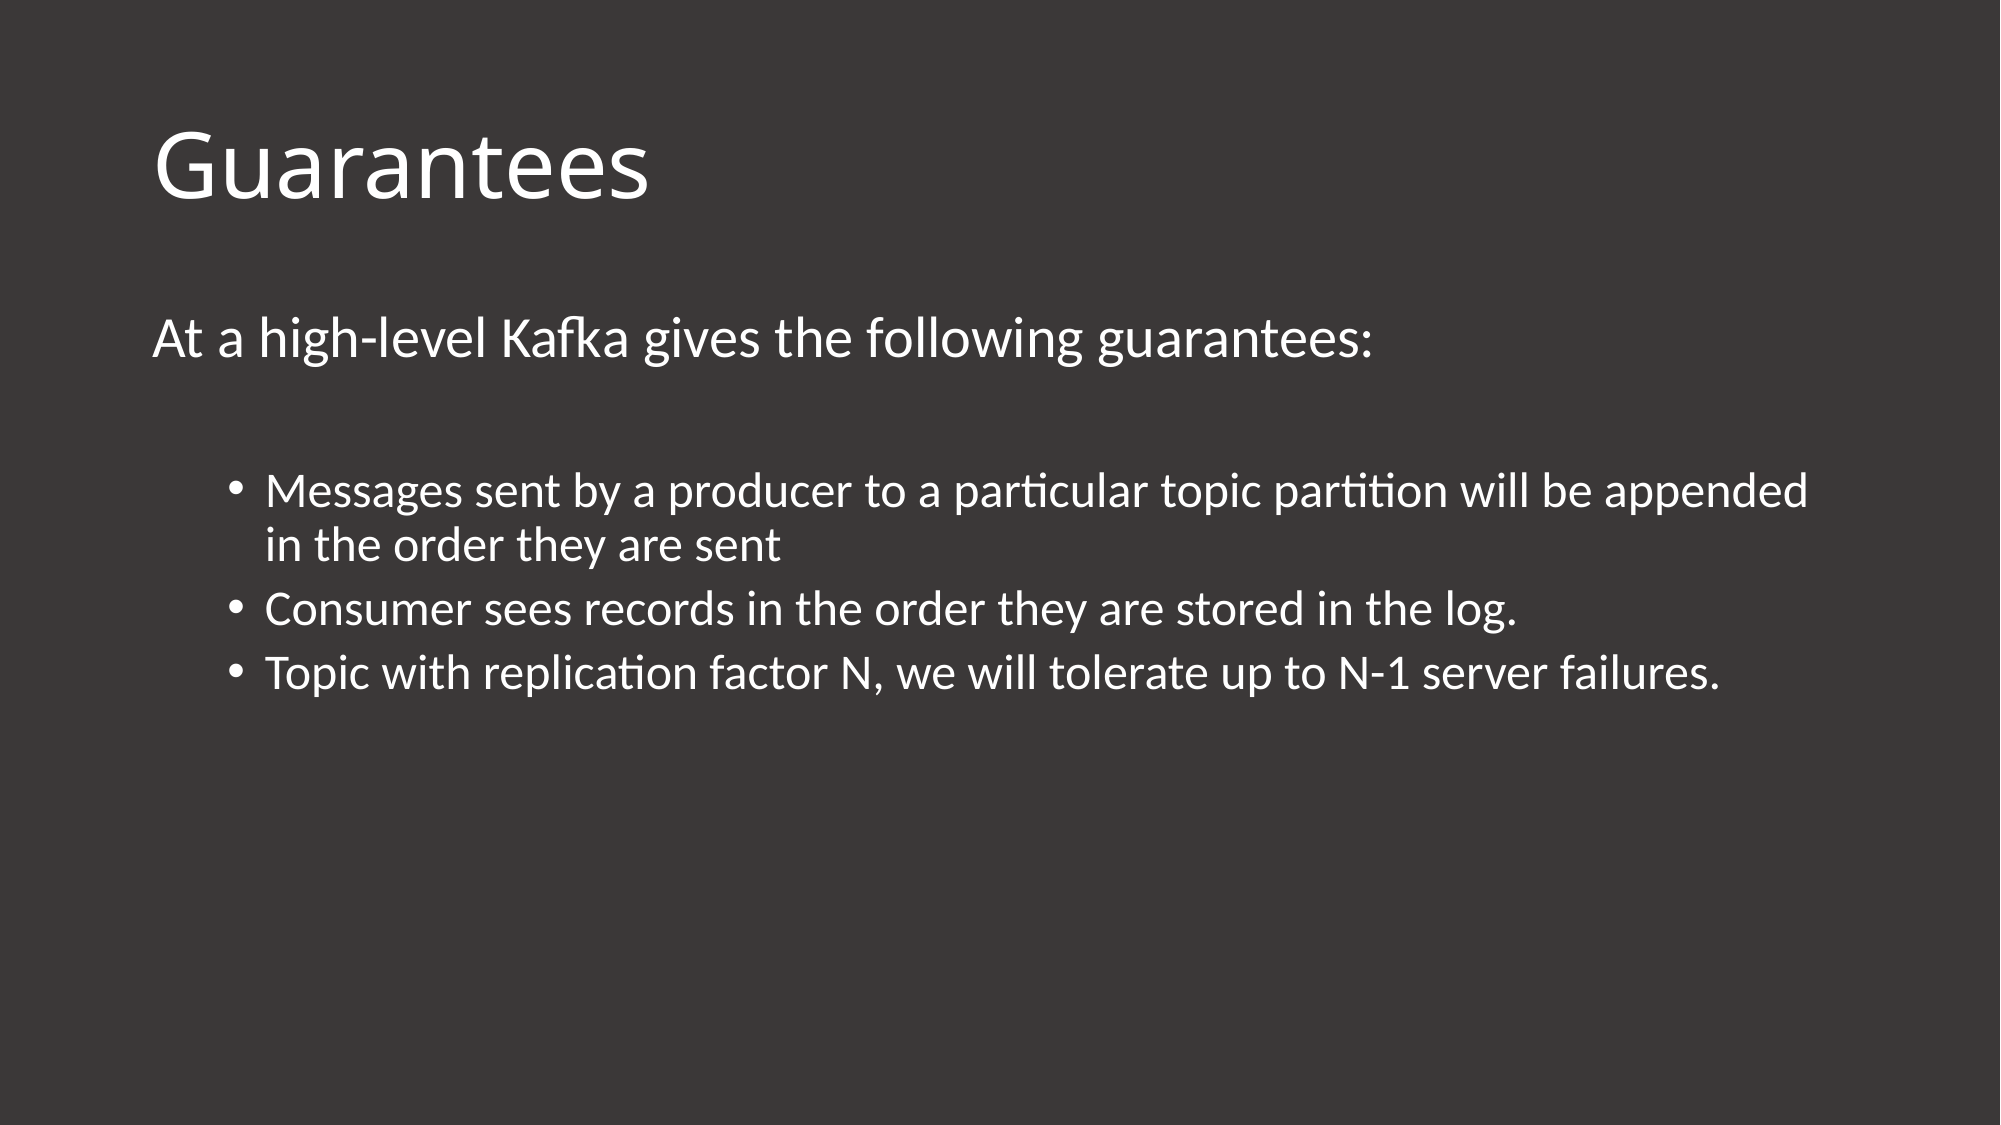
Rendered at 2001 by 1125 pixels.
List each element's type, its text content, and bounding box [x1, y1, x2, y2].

list At a high-level Kafka gives the following guarantees: Messages sent by a producer to a particular topic partition will be appended in the order they are sent Consumer sees records in the order they are stored in the log. Topic with replication factor N, we will tolerate up to N-1 server failures. [137, 299, 1863, 1014]
title Guarantees [137, 59, 1863, 278]
